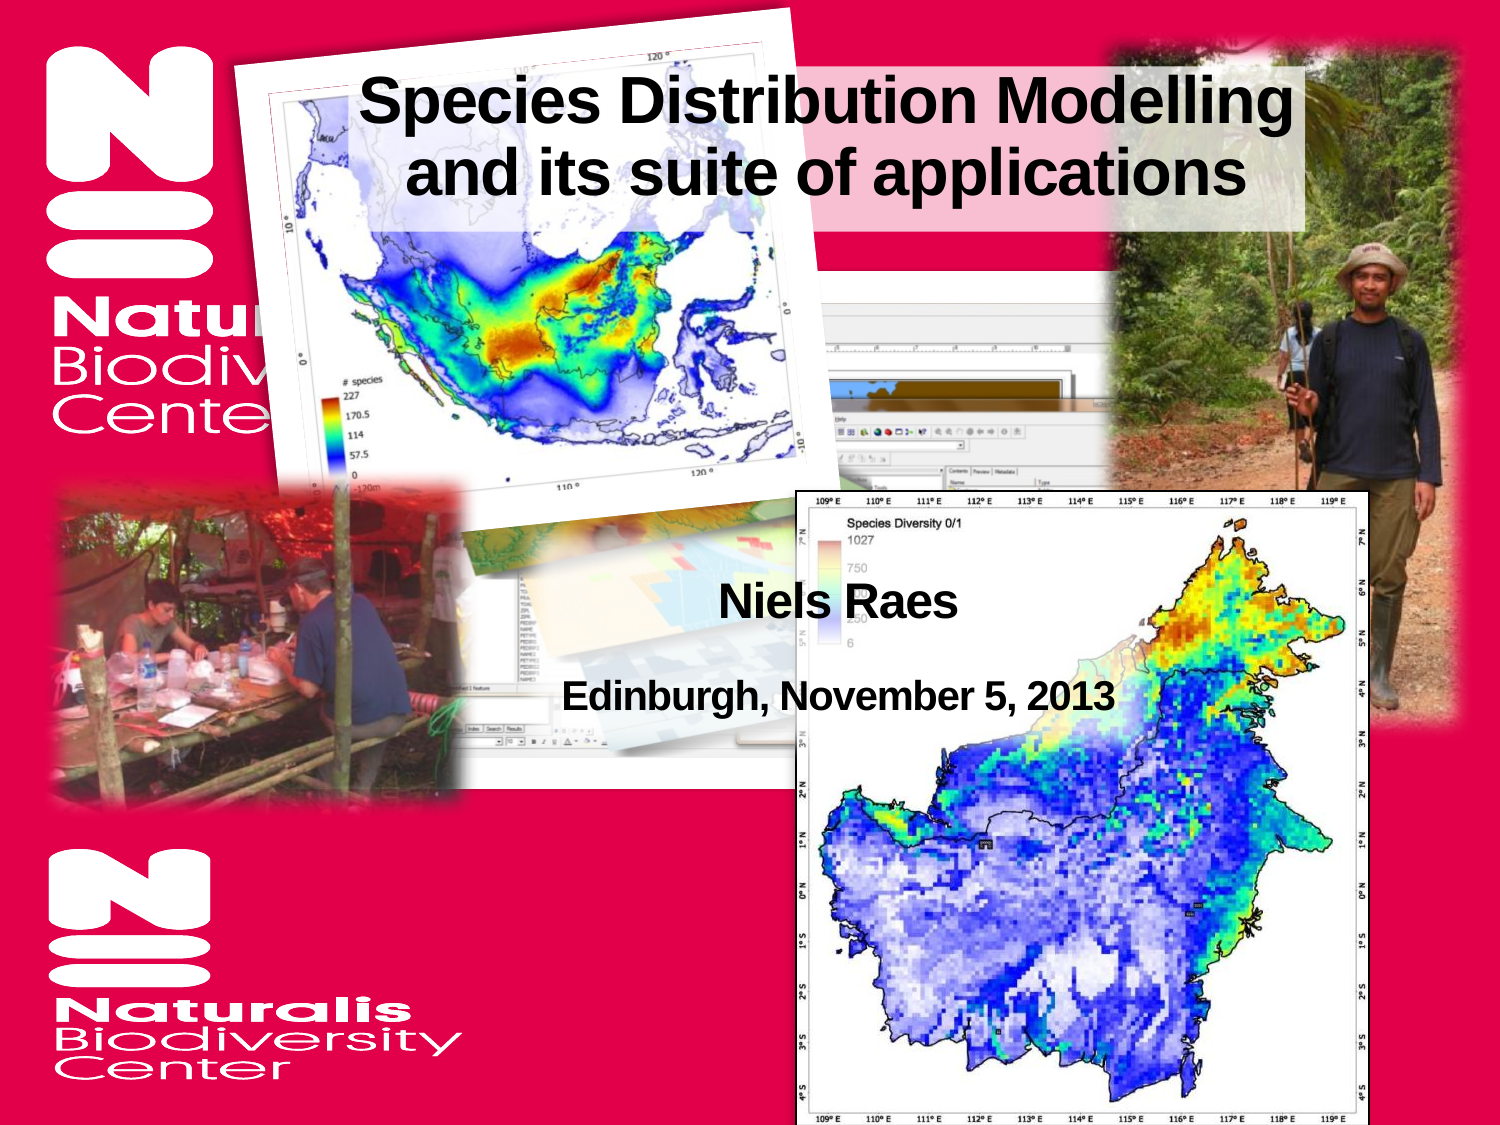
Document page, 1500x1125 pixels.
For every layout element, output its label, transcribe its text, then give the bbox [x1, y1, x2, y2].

title Species Distribution Modelling and its suite of applications [787, 66, 1087, 232]
picture [41, 30, 1474, 1125]
